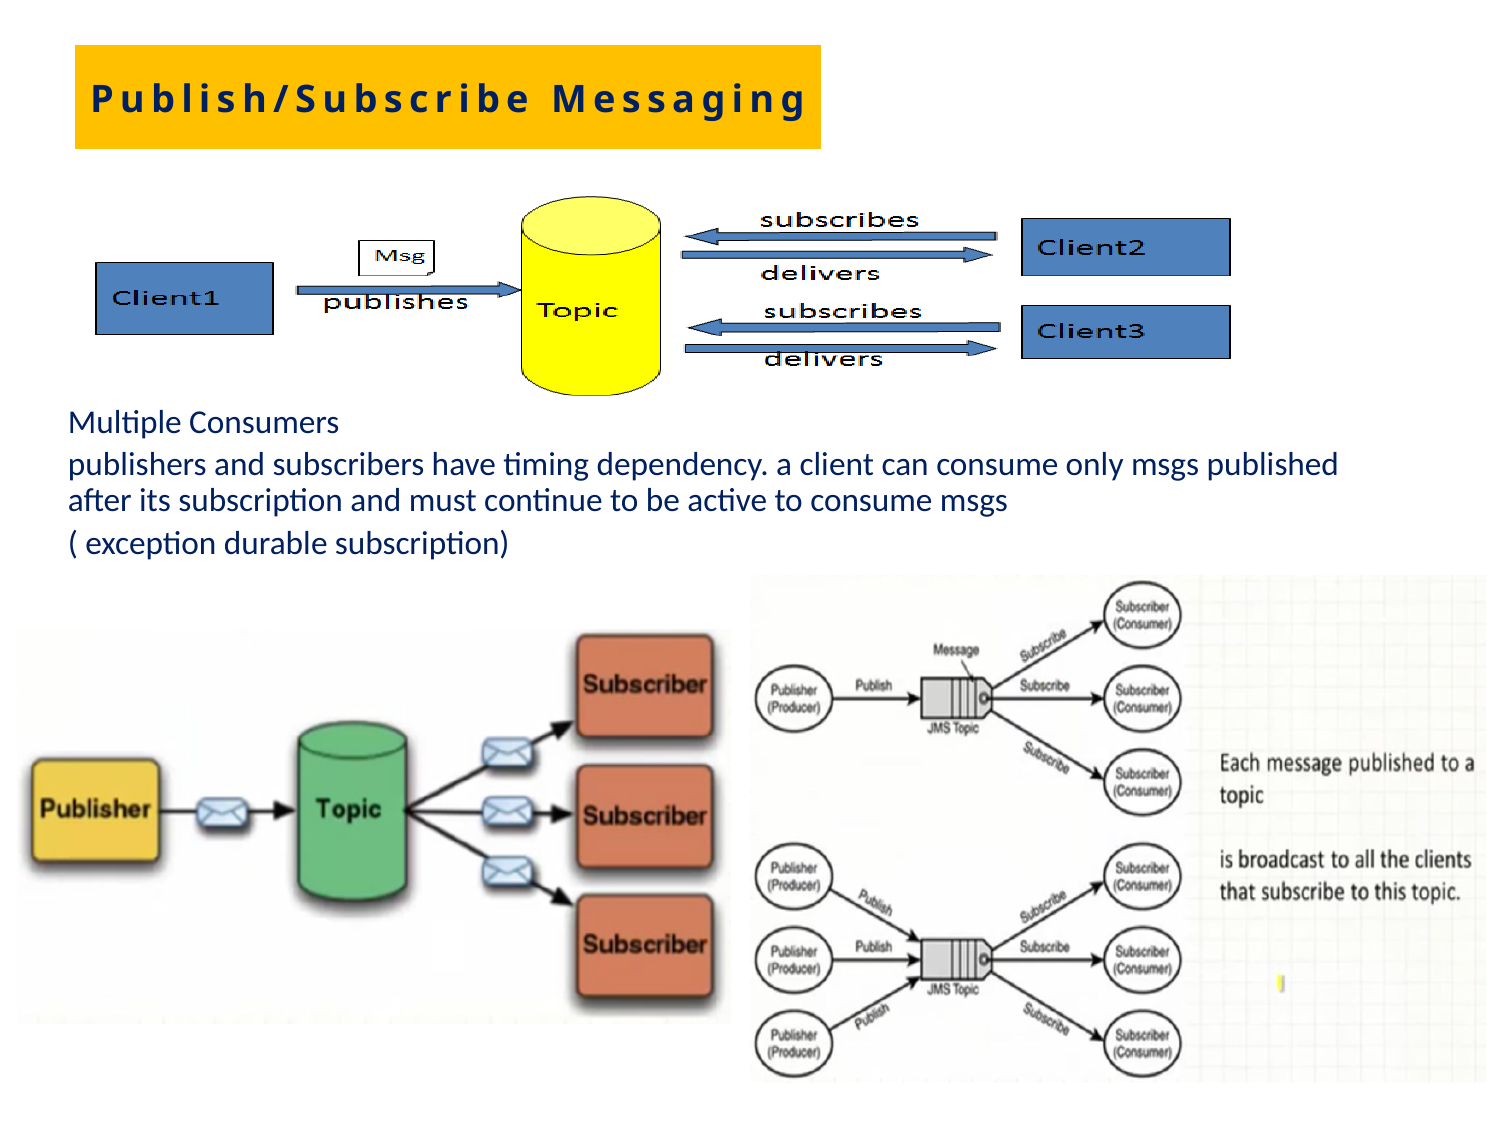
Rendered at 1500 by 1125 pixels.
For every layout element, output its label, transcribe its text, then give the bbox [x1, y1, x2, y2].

picture [17, 629, 732, 1024]
picture [749, 575, 1486, 1083]
text_box Multiple Consumers publishers and subscribers have timing dependency. a client can consume only msgs published after its subscription and must continue to be active to consume msgs ( exception durable subscription) [53, 397, 1412, 569]
picture [88, 195, 1231, 396]
title Publish/Subscribe Messaging [75, 45, 821, 149]
